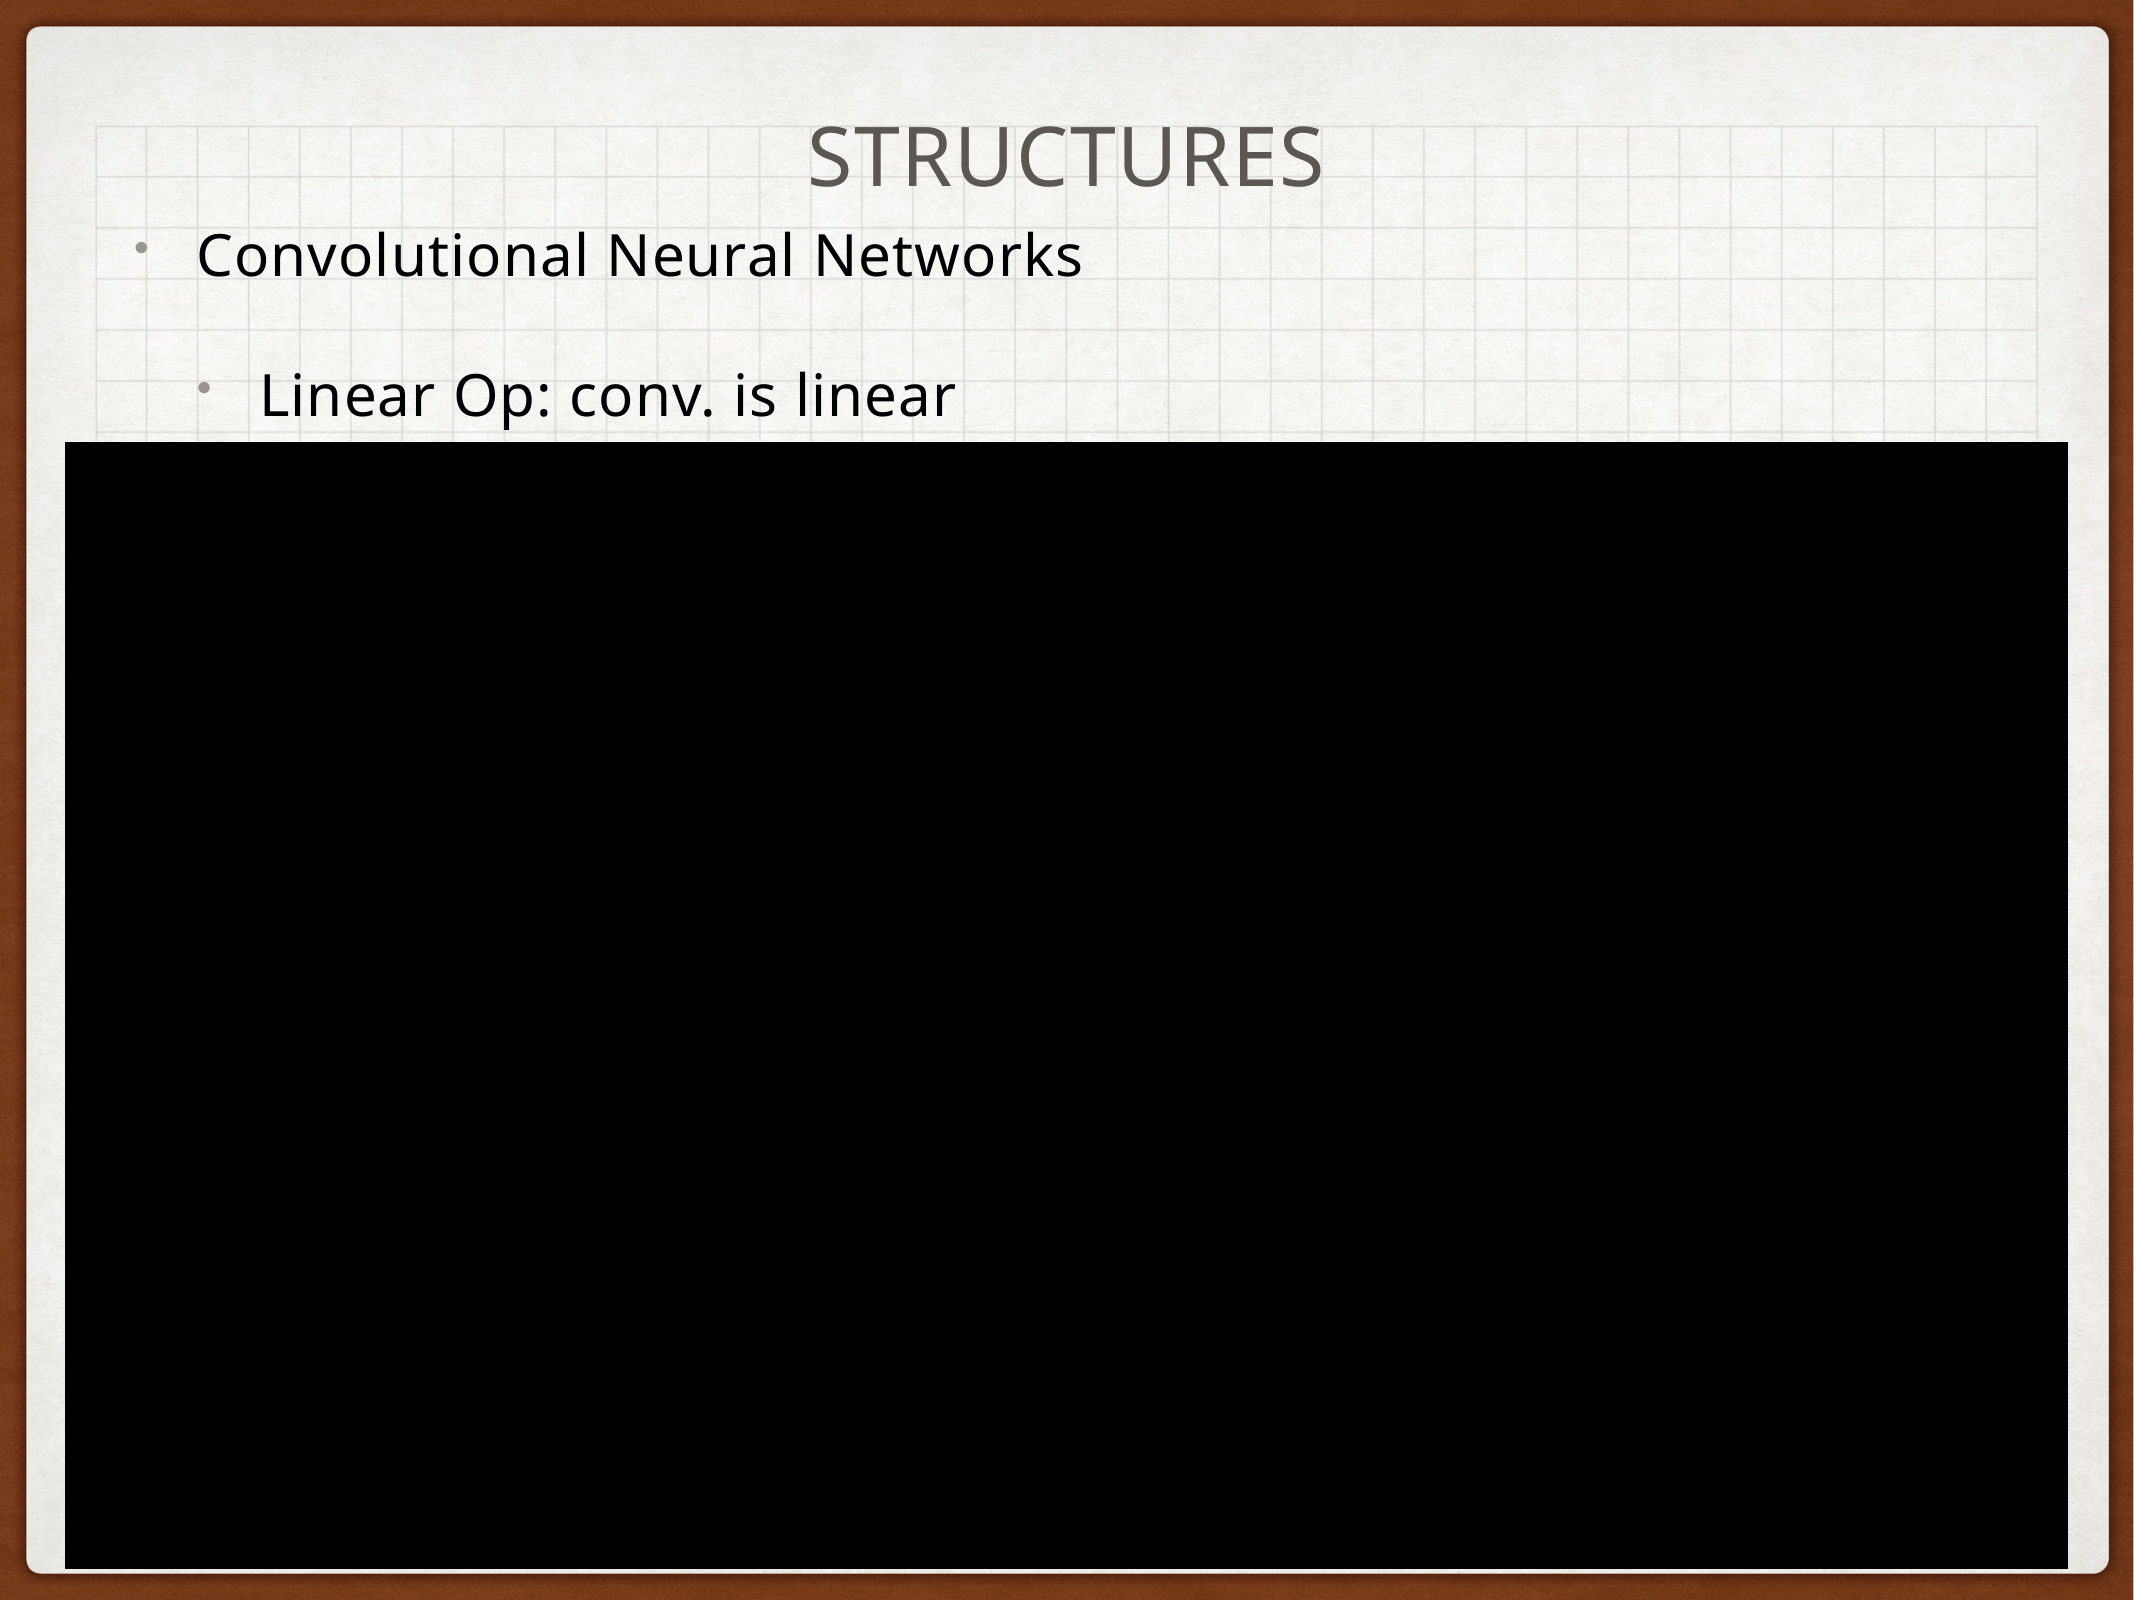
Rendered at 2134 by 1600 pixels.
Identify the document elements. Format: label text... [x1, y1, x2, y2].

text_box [64, 441, 2069, 1570]
title Structures [109, 95, 2024, 220]
list Convolutional Neural Networks Linear Op: conv. is linear [125, 208, 2039, 441]
picture [0, 0, 2134, 1600]
